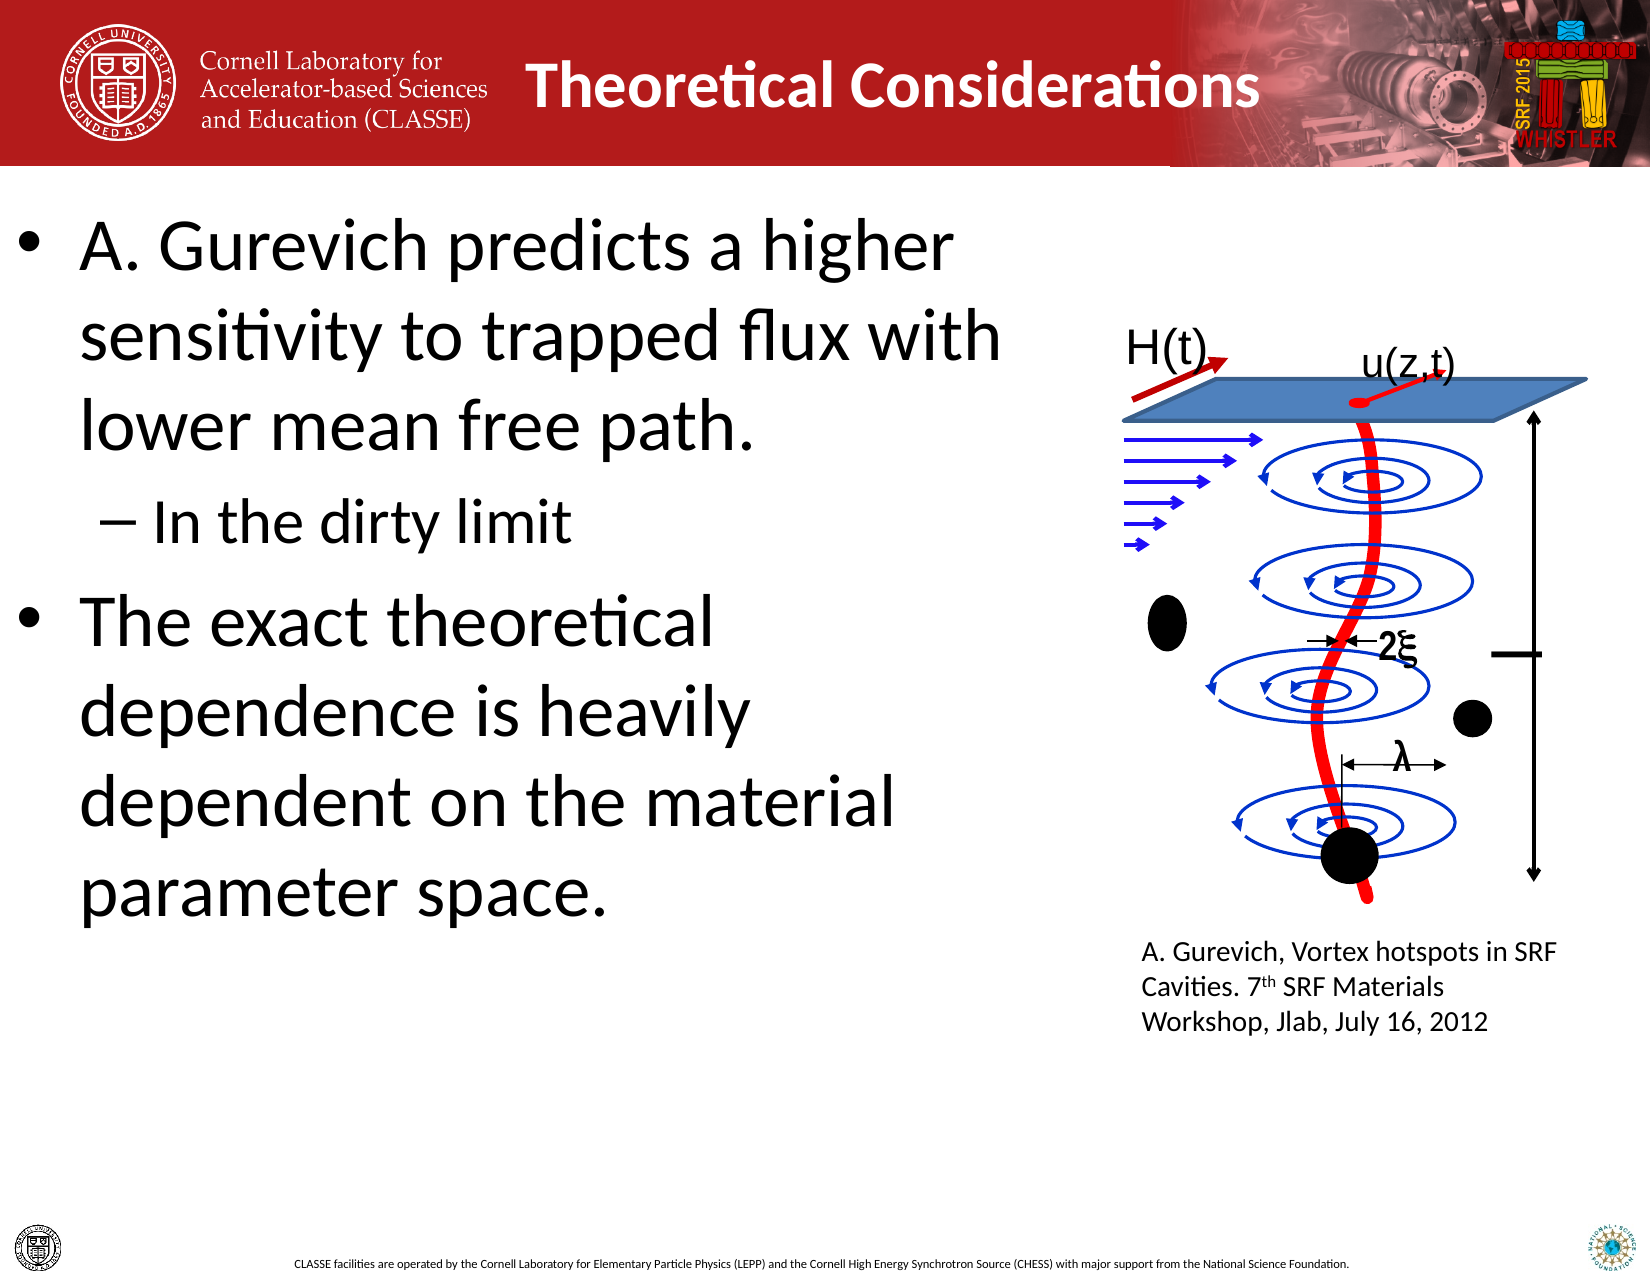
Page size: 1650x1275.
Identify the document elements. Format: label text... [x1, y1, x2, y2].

picture [60, 24, 487, 141]
picture [14, 1224, 61, 1271]
picture [1588, 1224, 1636, 1271]
text_box A. Gurevich, Vortex hotspots in SRF Cavities. 7th SRF Materials Workshop, Jlab, July 16, 2012 [1126, 924, 1573, 1045]
title Theoretical Considerations [500, 0, 1288, 163]
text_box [1123, 306, 1587, 909]
picture [1501, 0, 1650, 168]
